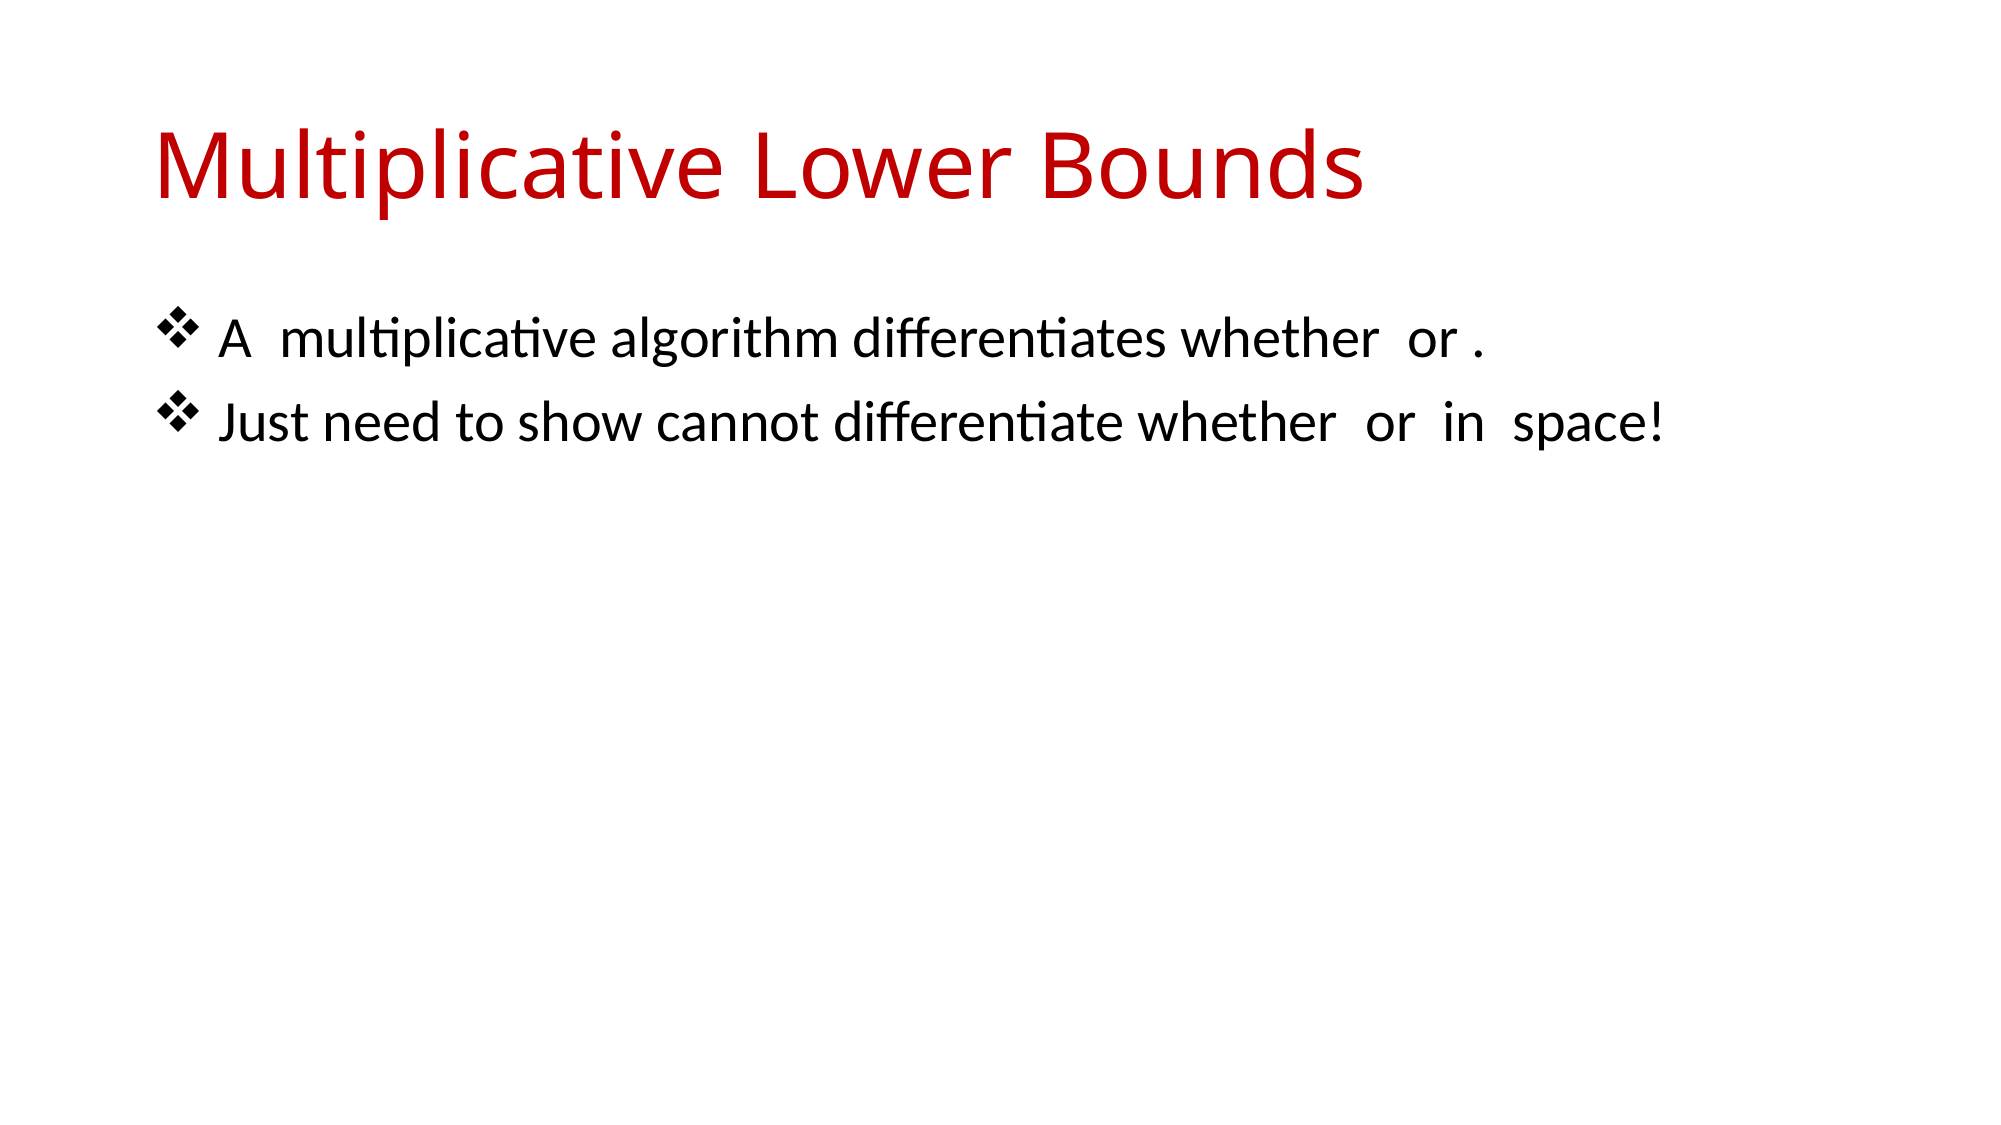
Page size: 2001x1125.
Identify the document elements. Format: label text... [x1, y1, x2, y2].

title Multiplicative Lower Bounds [137, 59, 1863, 278]
